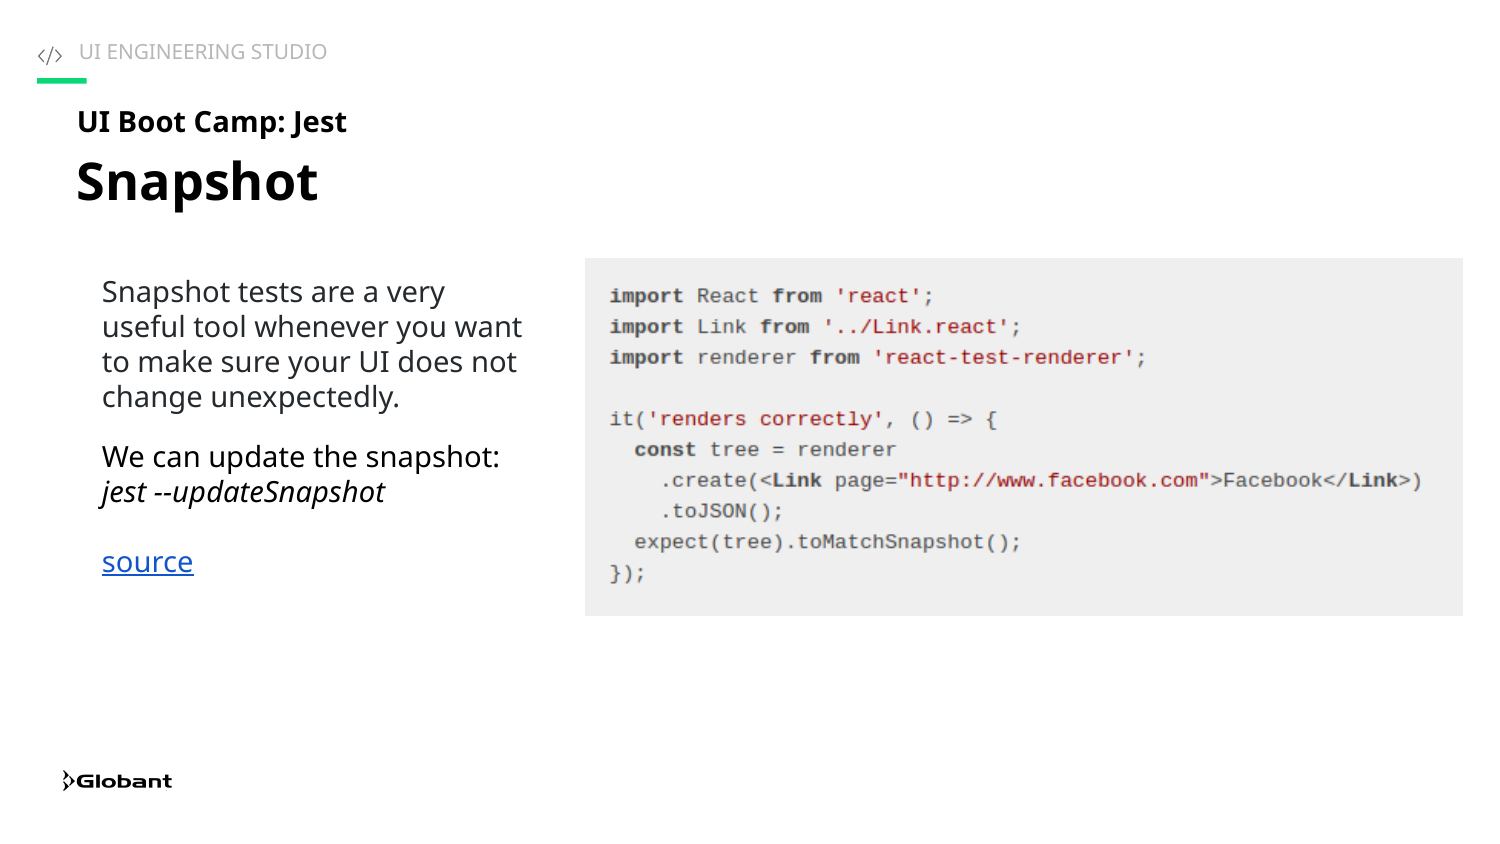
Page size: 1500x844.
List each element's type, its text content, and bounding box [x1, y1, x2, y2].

text_box UI ENGINEERING STUDIO [64, 29, 632, 69]
text_box UI Boot Camp: Jest Snapshot [61, 83, 1194, 227]
picture [584, 258, 1463, 616]
picture [36, 45, 63, 66]
text_box Snapshot tests are a very useful tool whenever you want to make sure your UI does not change unexpectedly. We can update the snapshot: jest --updateSnapshot source [86, 258, 544, 560]
picture [62, 770, 172, 791]
text_box [37, 78, 87, 84]
